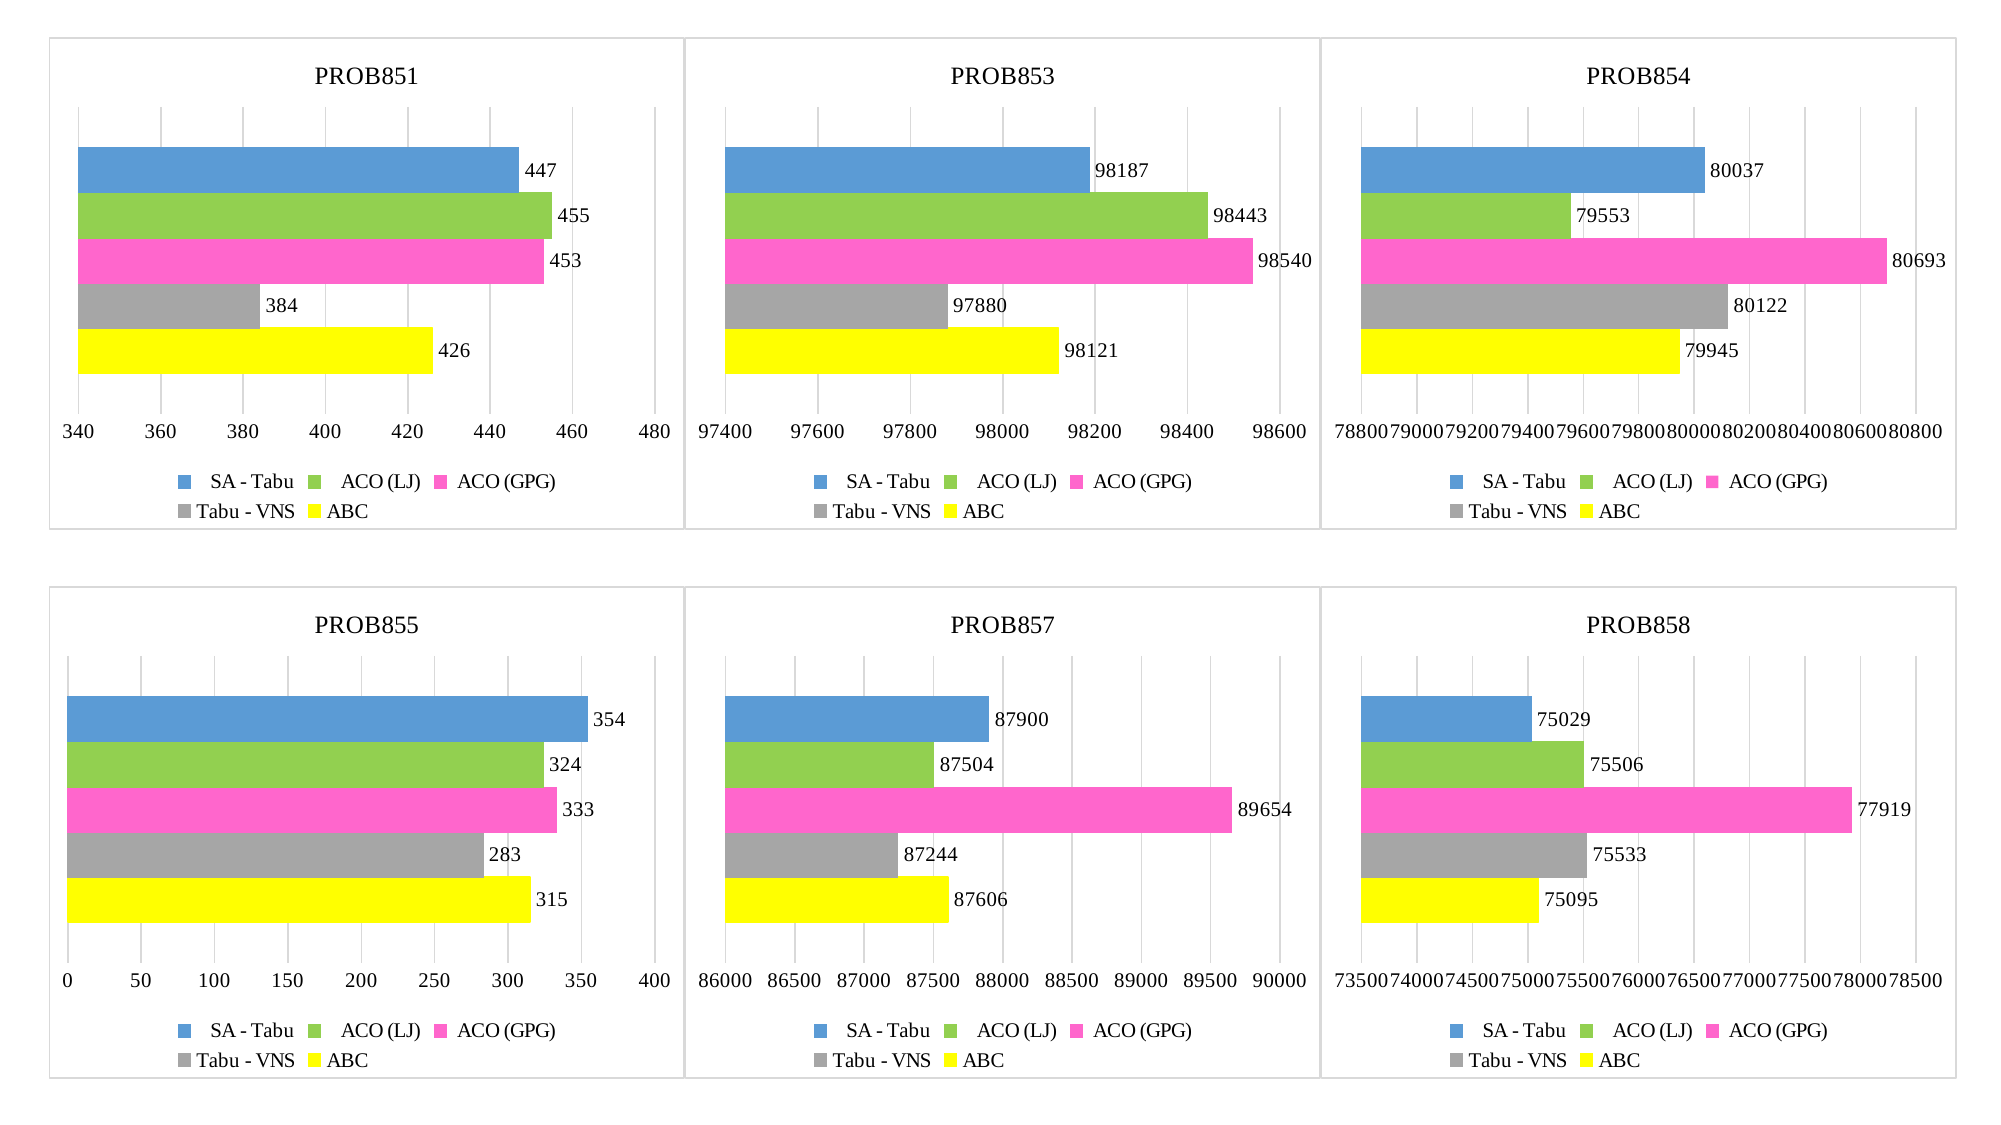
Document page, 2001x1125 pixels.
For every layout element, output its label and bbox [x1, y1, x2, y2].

chart [48, 586, 1957, 1079]
chart [48, 37, 1957, 530]
